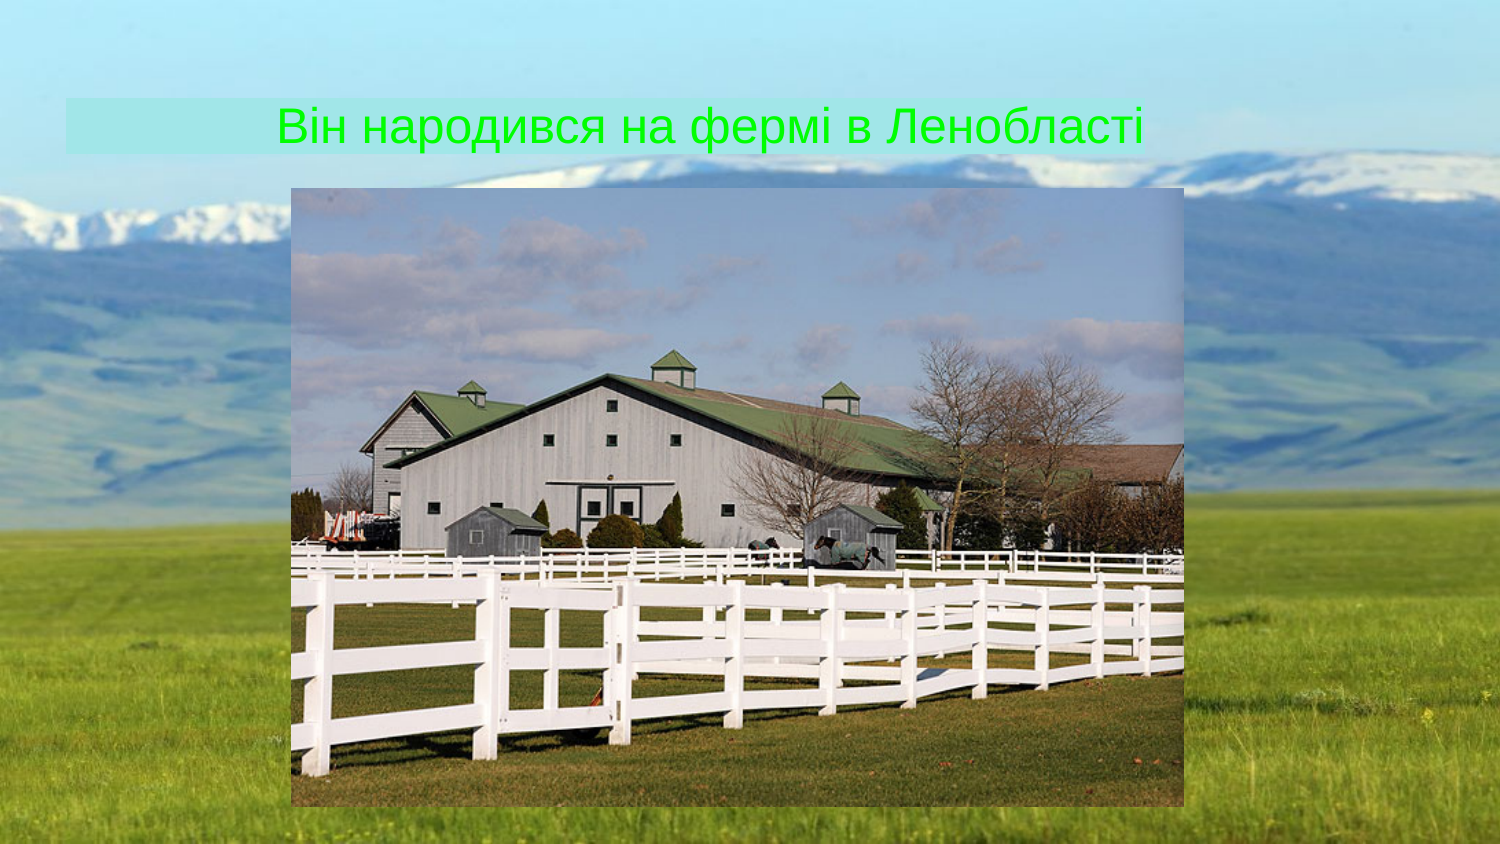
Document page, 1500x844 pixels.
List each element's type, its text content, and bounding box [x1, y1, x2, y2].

title Він народився на фермі в Ленобласті [51, 78, 1449, 222]
picture [0, 0, 1500, 844]
